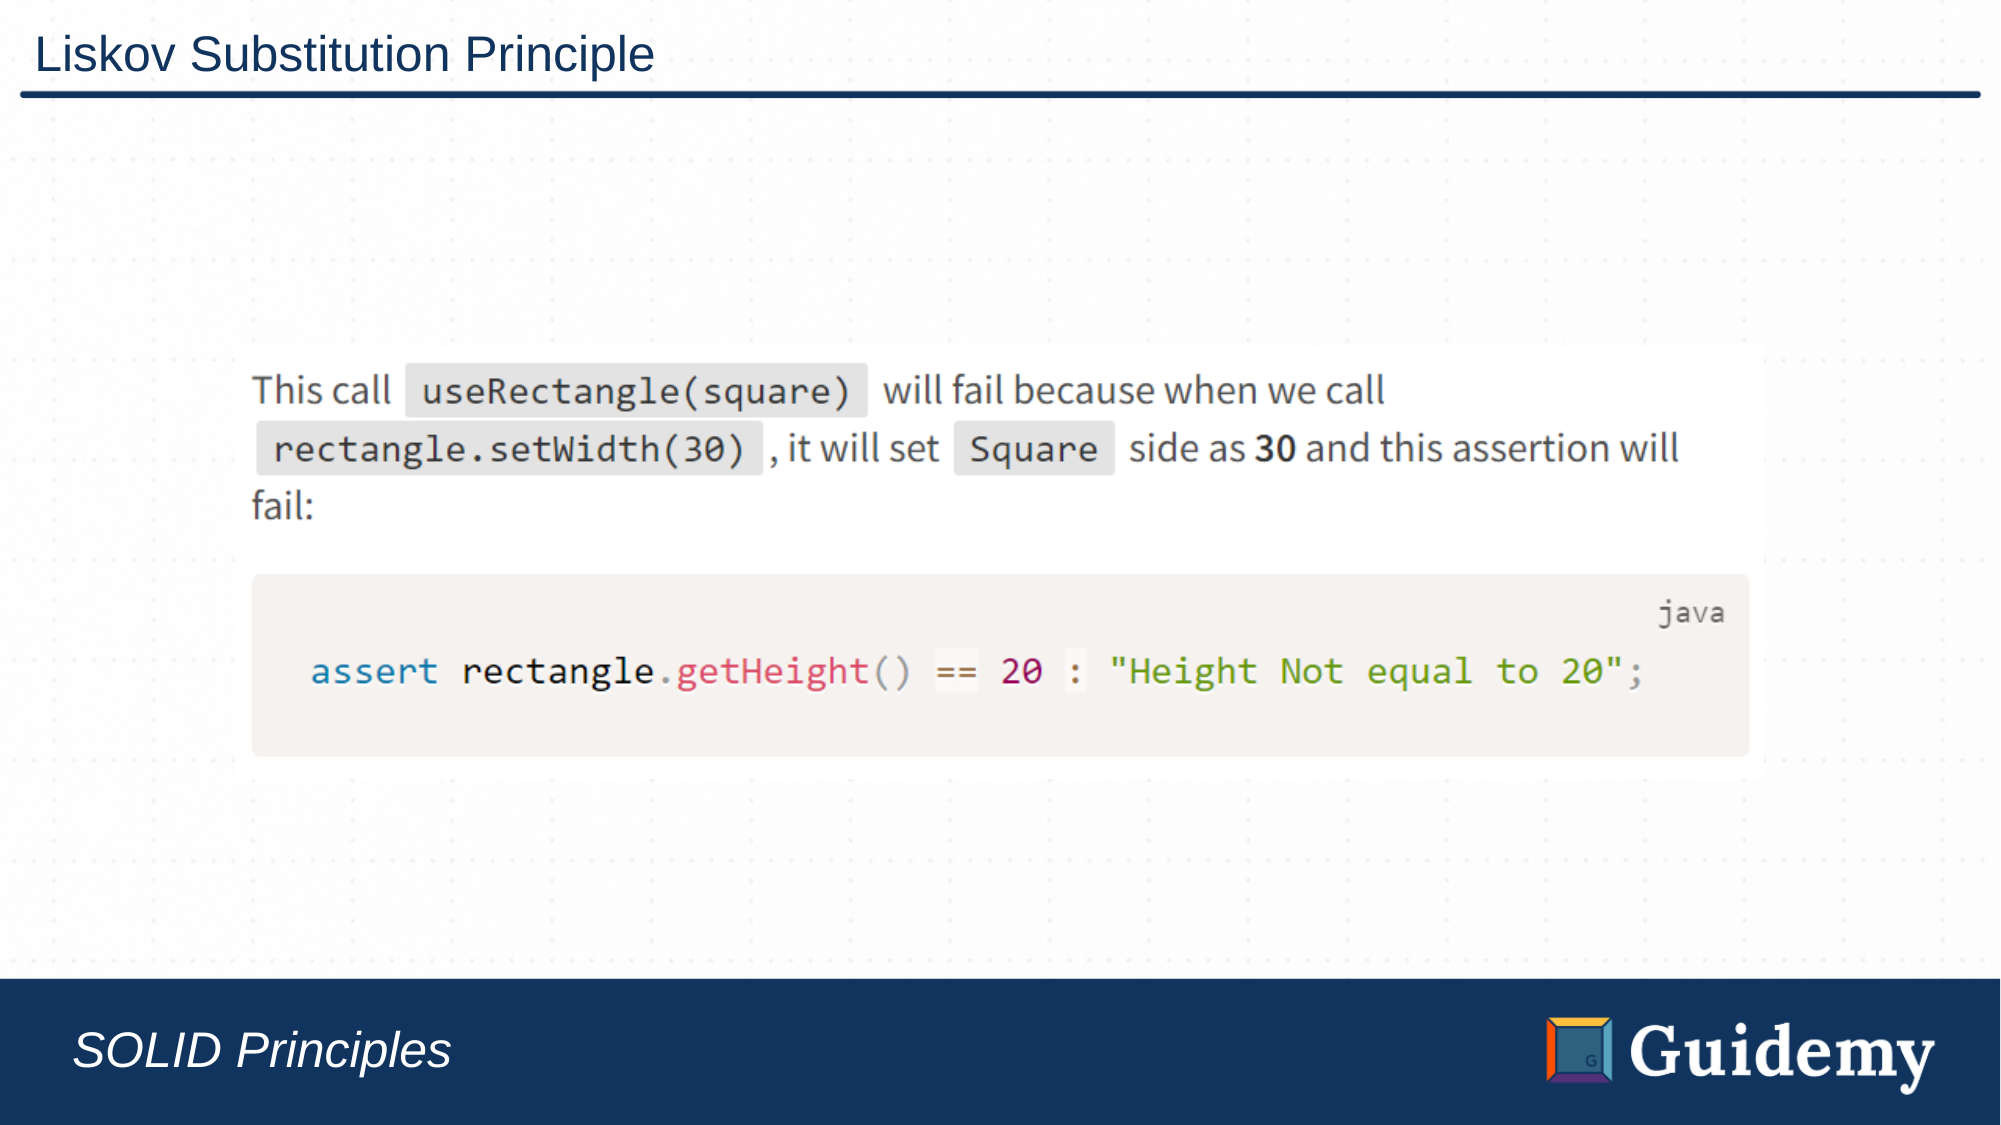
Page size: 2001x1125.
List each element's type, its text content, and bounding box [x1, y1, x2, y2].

title Liskov Substitution Principle [19, 17, 1130, 93]
picture [0, 0, 2001, 1125]
text_box SOLID Principles [56, 1014, 945, 1090]
